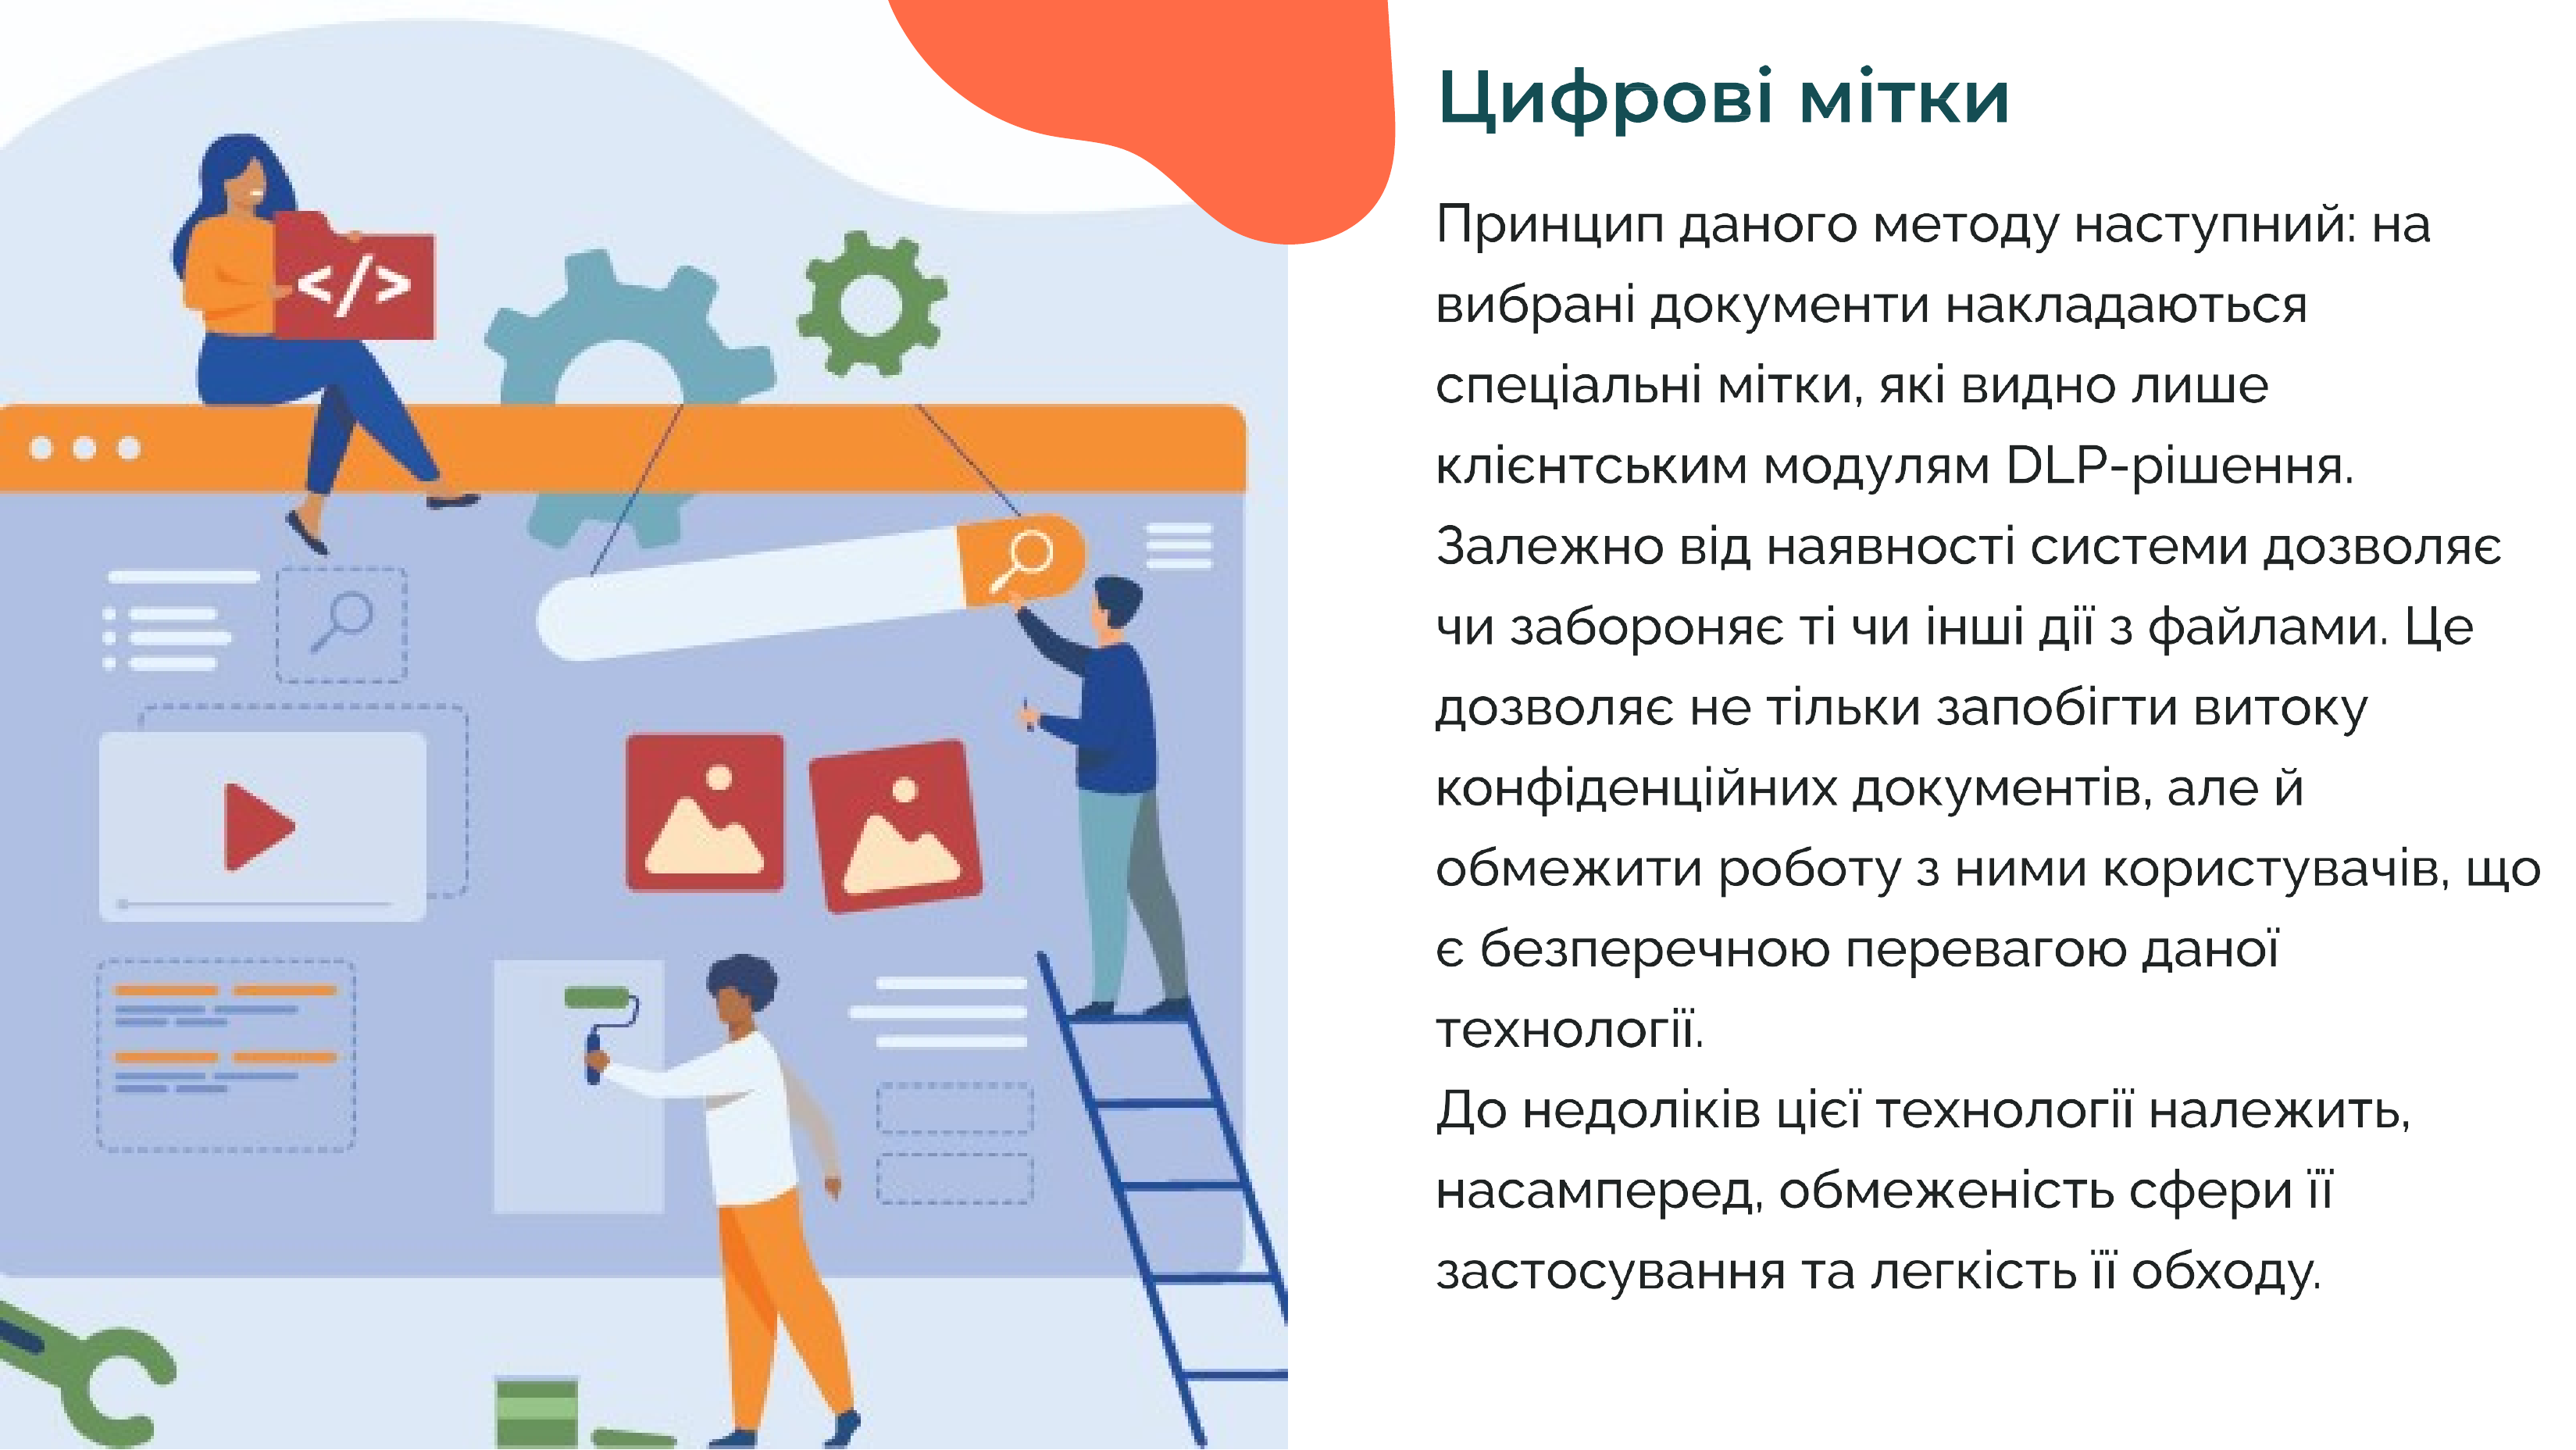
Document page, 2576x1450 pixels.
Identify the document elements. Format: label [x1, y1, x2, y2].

text_box [1967, 82, 2007, 123]
text_box [1551, 67, 1607, 137]
text_box [1921, 82, 1961, 123]
text_box [1615, 82, 1658, 137]
text_box [1714, 82, 1751, 123]
text_box [1503, 82, 1543, 123]
text_box [1760, 82, 1770, 123]
text_box [1861, 65, 1873, 77]
text_box [0, 0, 1396, 1450]
text_box [1759, 65, 1771, 77]
picture [1436, 203, 2541, 1301]
text_box [1878, 82, 1915, 123]
text_box [1443, 70, 1496, 134]
text_box [1664, 82, 1706, 123]
text_box [1861, 82, 1871, 123]
text_box [1802, 82, 1850, 123]
